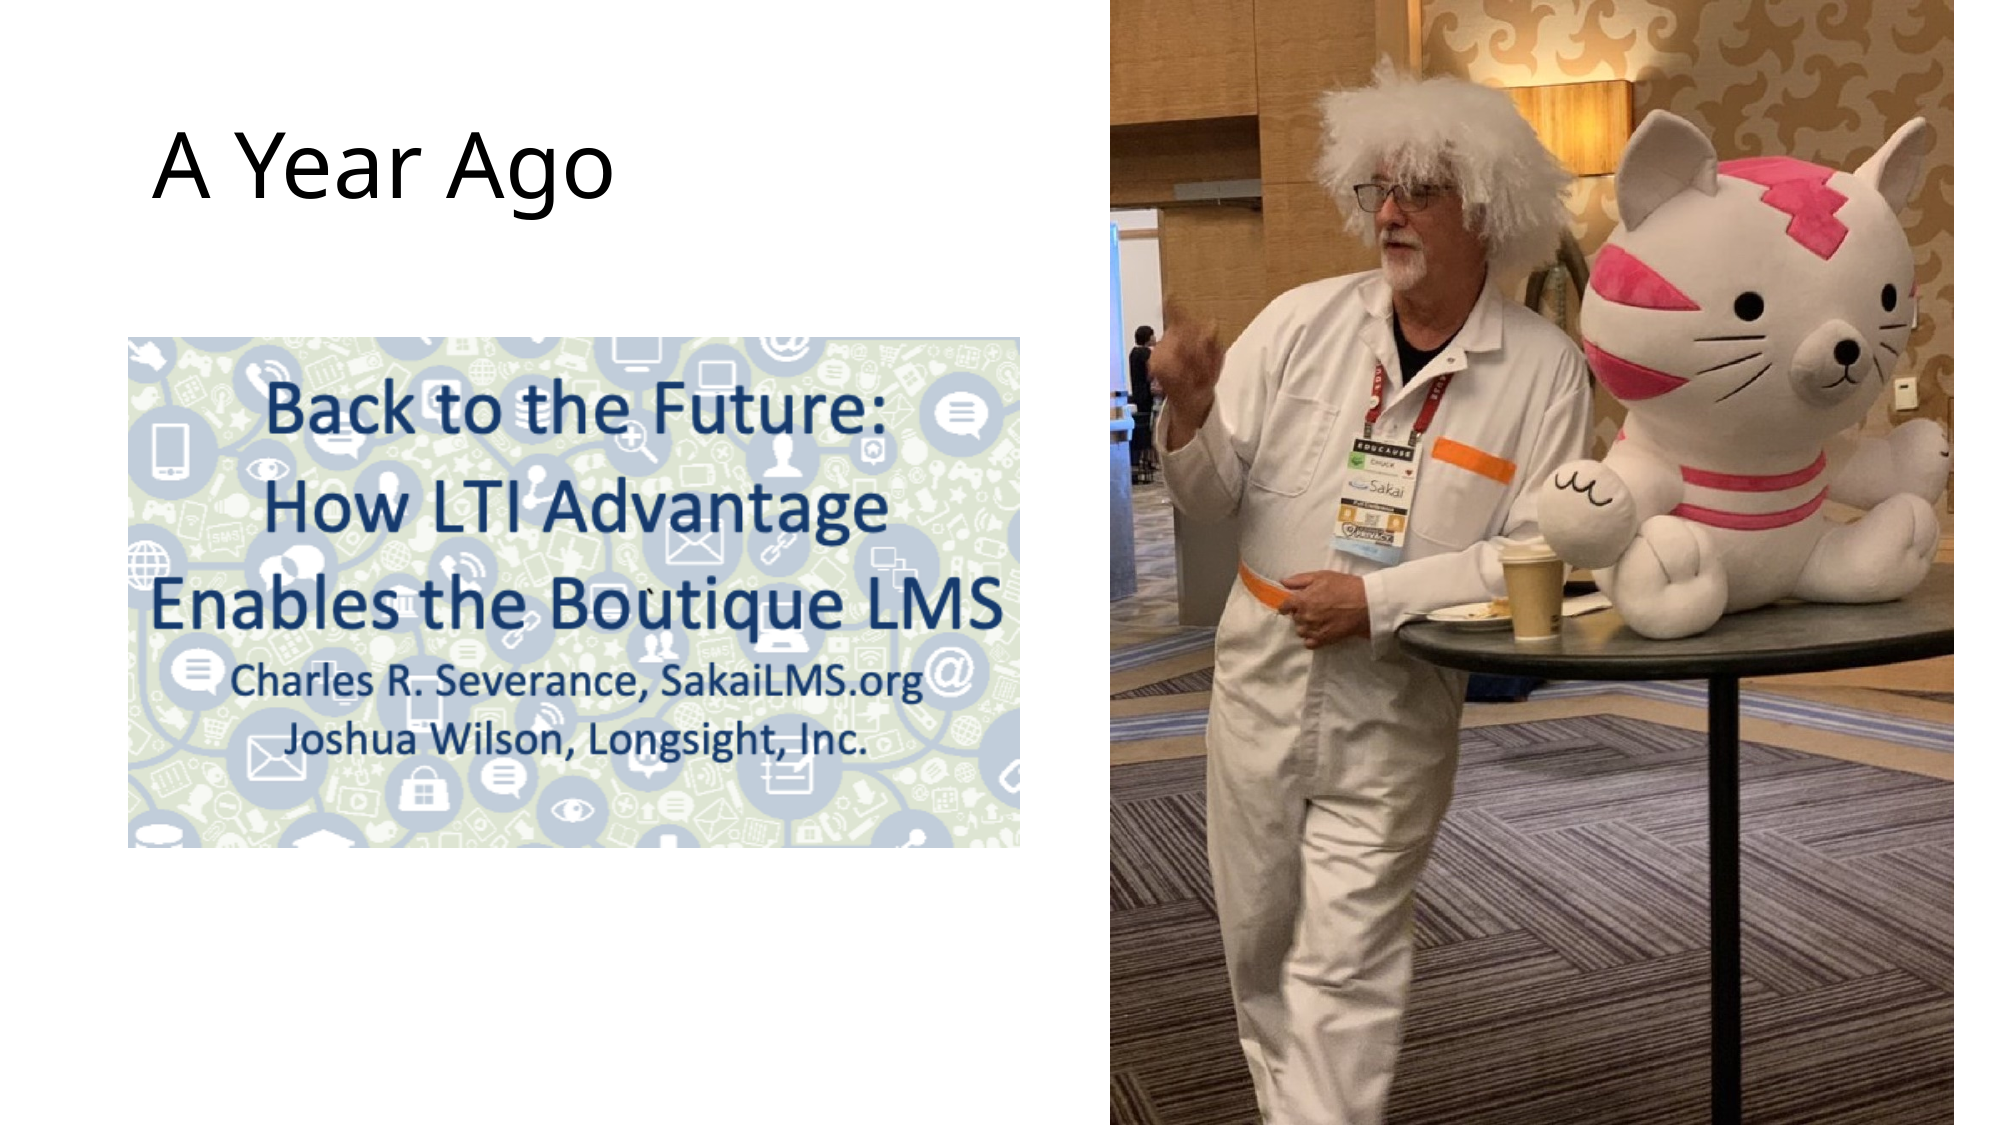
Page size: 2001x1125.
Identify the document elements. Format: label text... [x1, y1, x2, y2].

title A Year Ago [137, 59, 1110, 278]
picture [1110, 0, 1954, 1125]
picture [128, 337, 1020, 848]
